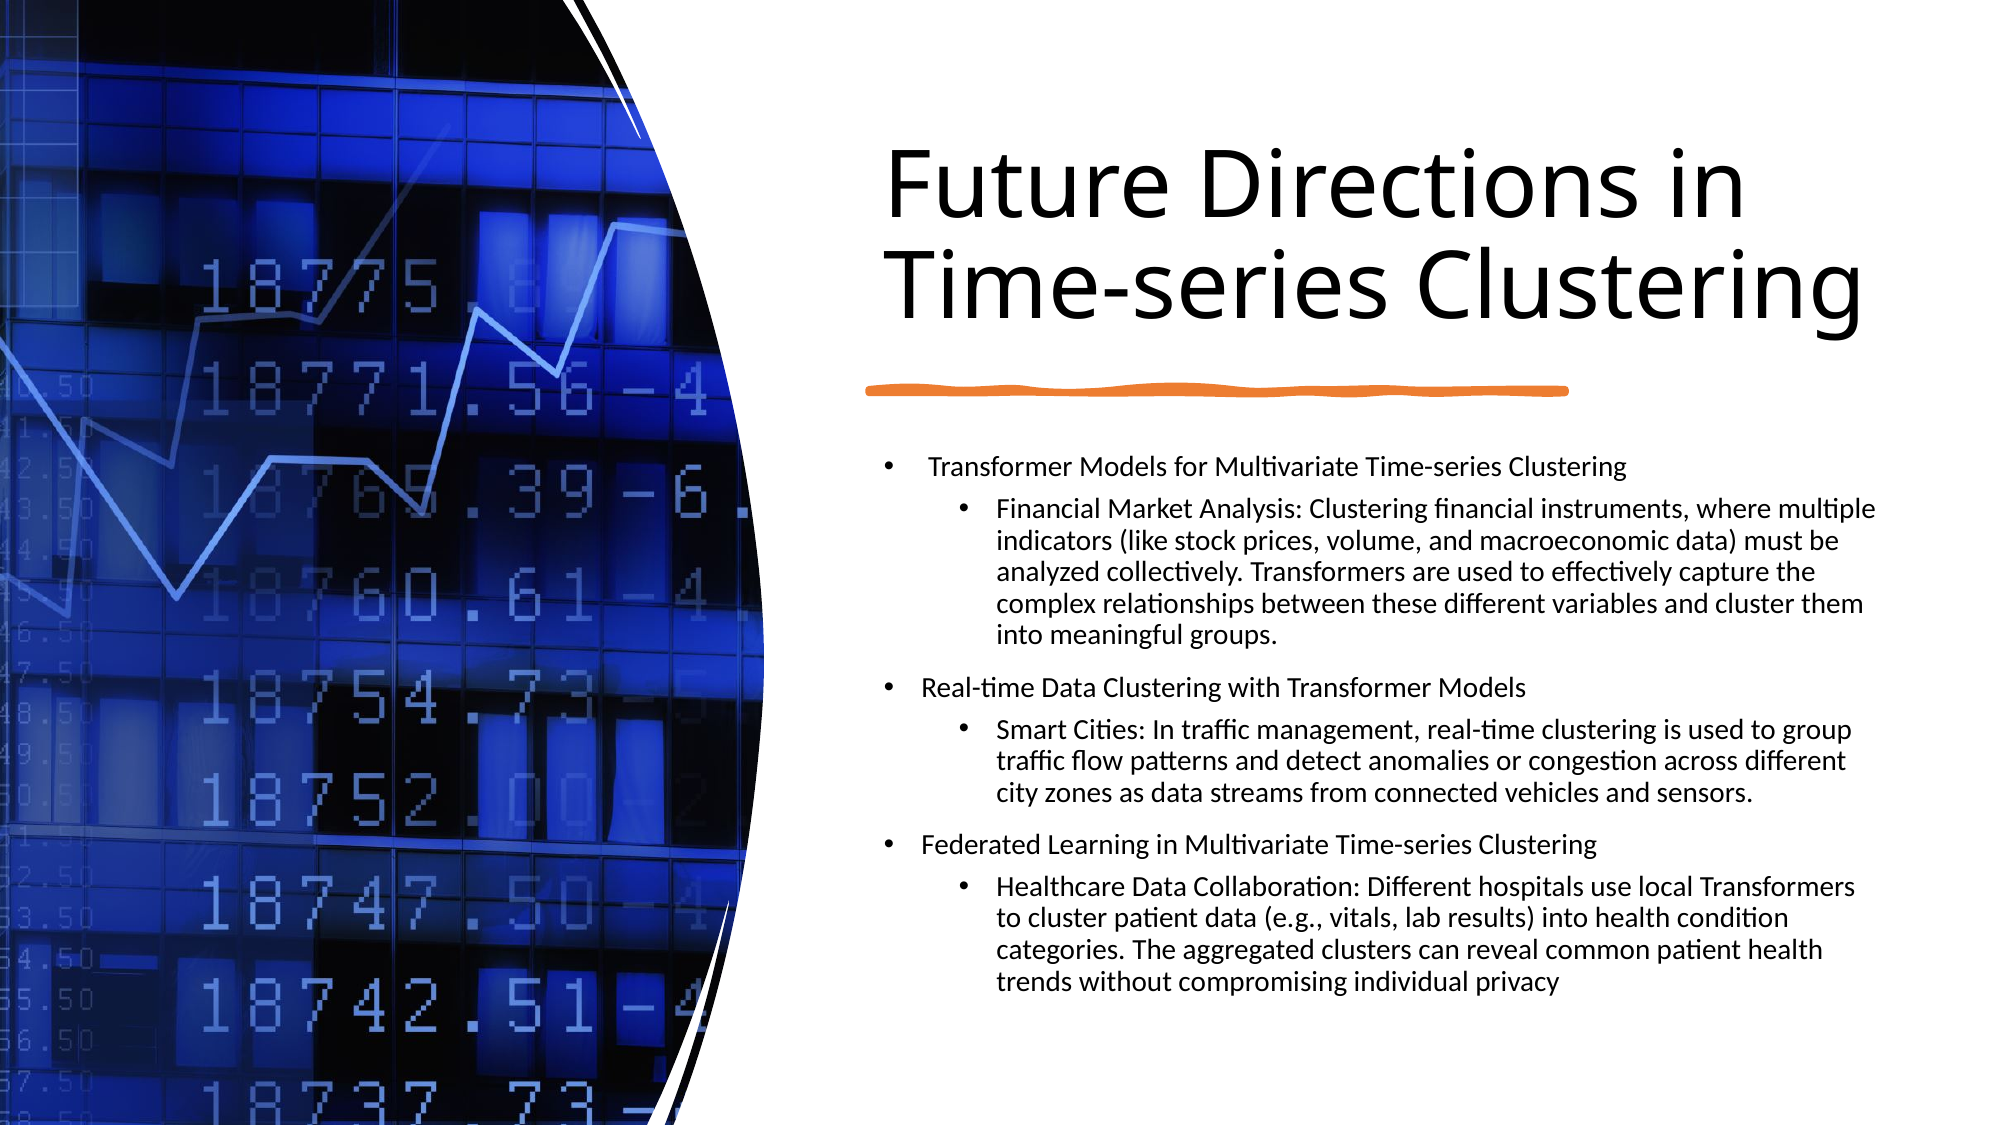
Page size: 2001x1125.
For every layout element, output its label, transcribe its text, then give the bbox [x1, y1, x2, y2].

list Transformer Models for Multivariate Time-series Clustering Financial Market Analysis: Clustering financial instruments, where multiple indicators (like stock prices, volume, and macroeconomic data) must be analyzed collectively. Transformers are used to effectively capture the complex relationships between these different variables and cluster them into meaningful groups. Real-time Data Clustering with Transformer Models Smart Cities: In traffic management, real-time clustering is used to group traffic flow patterns and detect anomalies or congestion across different city zones as data streams from connected vehicles and sensors. Federated Learning in Multivariate Time-series Clustering Healthcare Data Collaboration: Different hospitals use local Transformers to cluster patient data (e.g., vitals, lab results) into health condition categories. The aggregated clusters can reveal common patient health trends without compromising individual privacy [869, 443, 1895, 1016]
text_box [867, 385, 1567, 396]
title Future Directions in Time-series Clustering [869, 53, 1895, 347]
picture [0, 0, 764, 1125]
text_box [764, 0, 2000, 1125]
